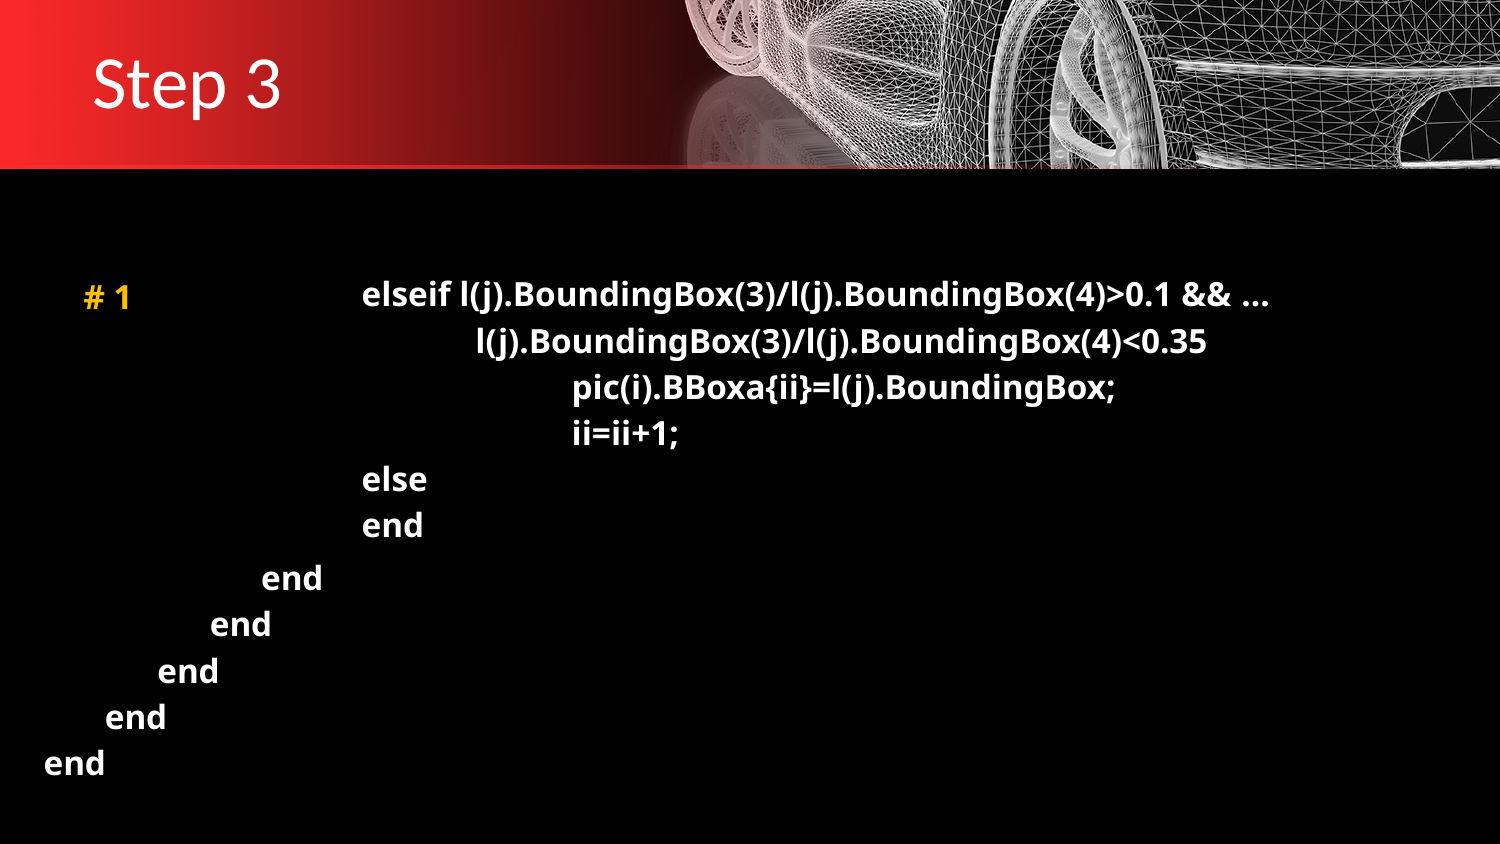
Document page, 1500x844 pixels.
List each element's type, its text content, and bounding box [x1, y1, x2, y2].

text_box end end end end end [28, 518, 1500, 790]
text_box elseif l(j).BoundingBox(3)/l(j).BoundingBox(4)>0.1 && … l(j).BoundingBox(3)/l(j).BoundingBox(4)<0.35 pic(i).BBoxa{ii}=l(j).BoundingBox; ii=ii+1; else end [346, 235, 1500, 518]
title Step 3 [77, 15, 1425, 141]
text_box # 1 [60, 232, 358, 324]
picture [0, 0, 1500, 844]
